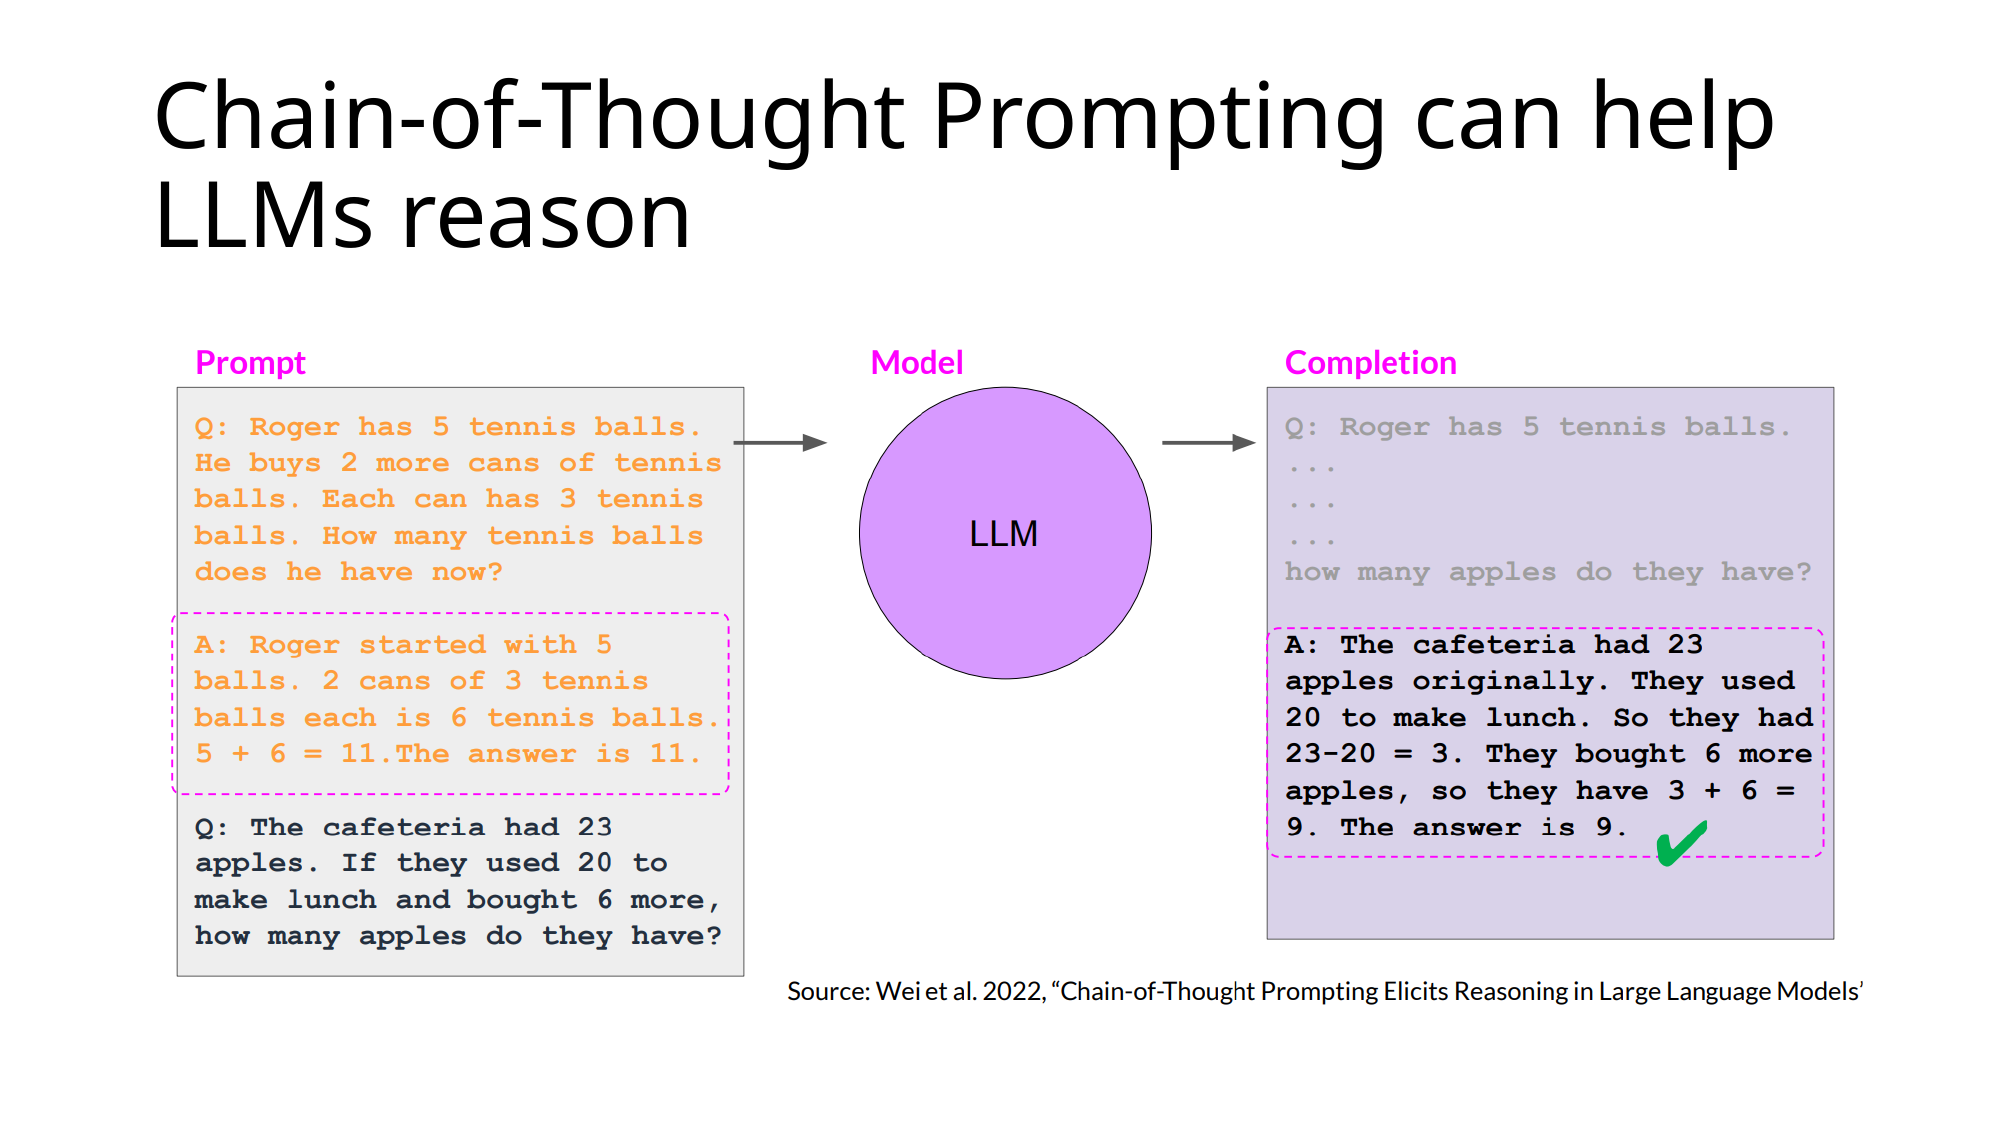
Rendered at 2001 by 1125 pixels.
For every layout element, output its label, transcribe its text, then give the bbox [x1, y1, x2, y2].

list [137, 300, 1863, 1013]
title Chain-of-Thought Prompting can help LLMs reason [137, 59, 1863, 278]
